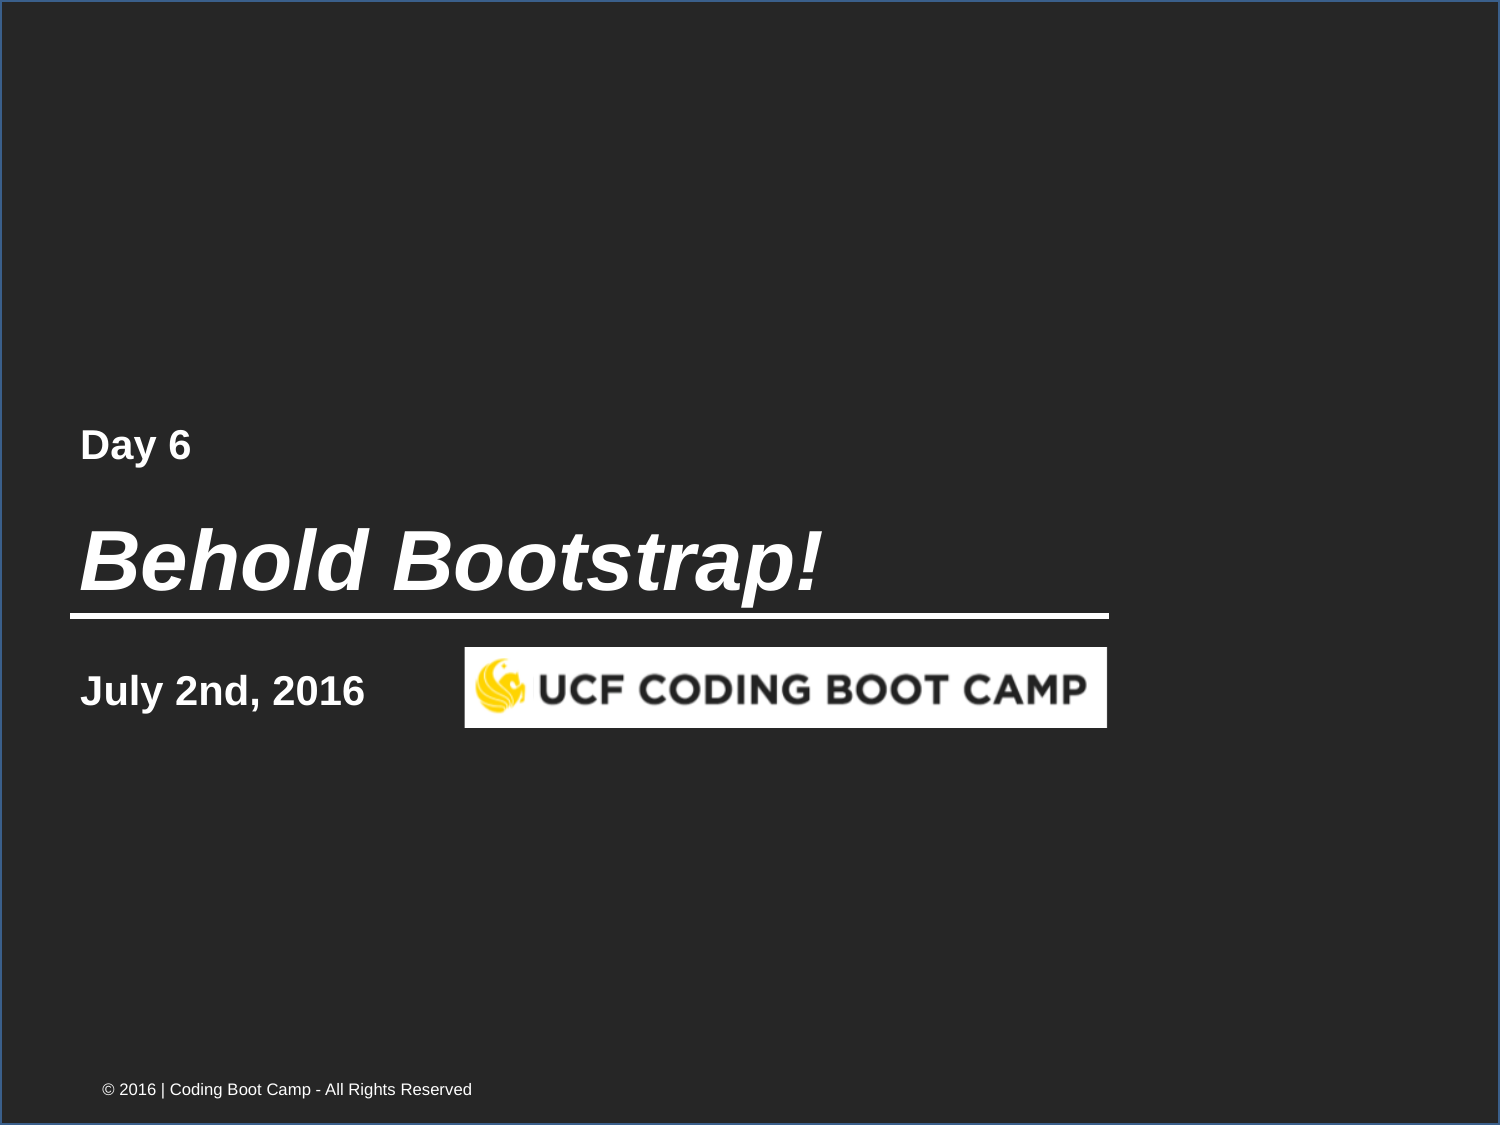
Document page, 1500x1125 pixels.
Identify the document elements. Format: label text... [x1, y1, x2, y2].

list Day 6 [65, 410, 509, 474]
title Behold Bootstrap! [64, 484, 1415, 628]
list July 2nd, 2016 [65, 655, 438, 719]
picture [464, 647, 1108, 728]
